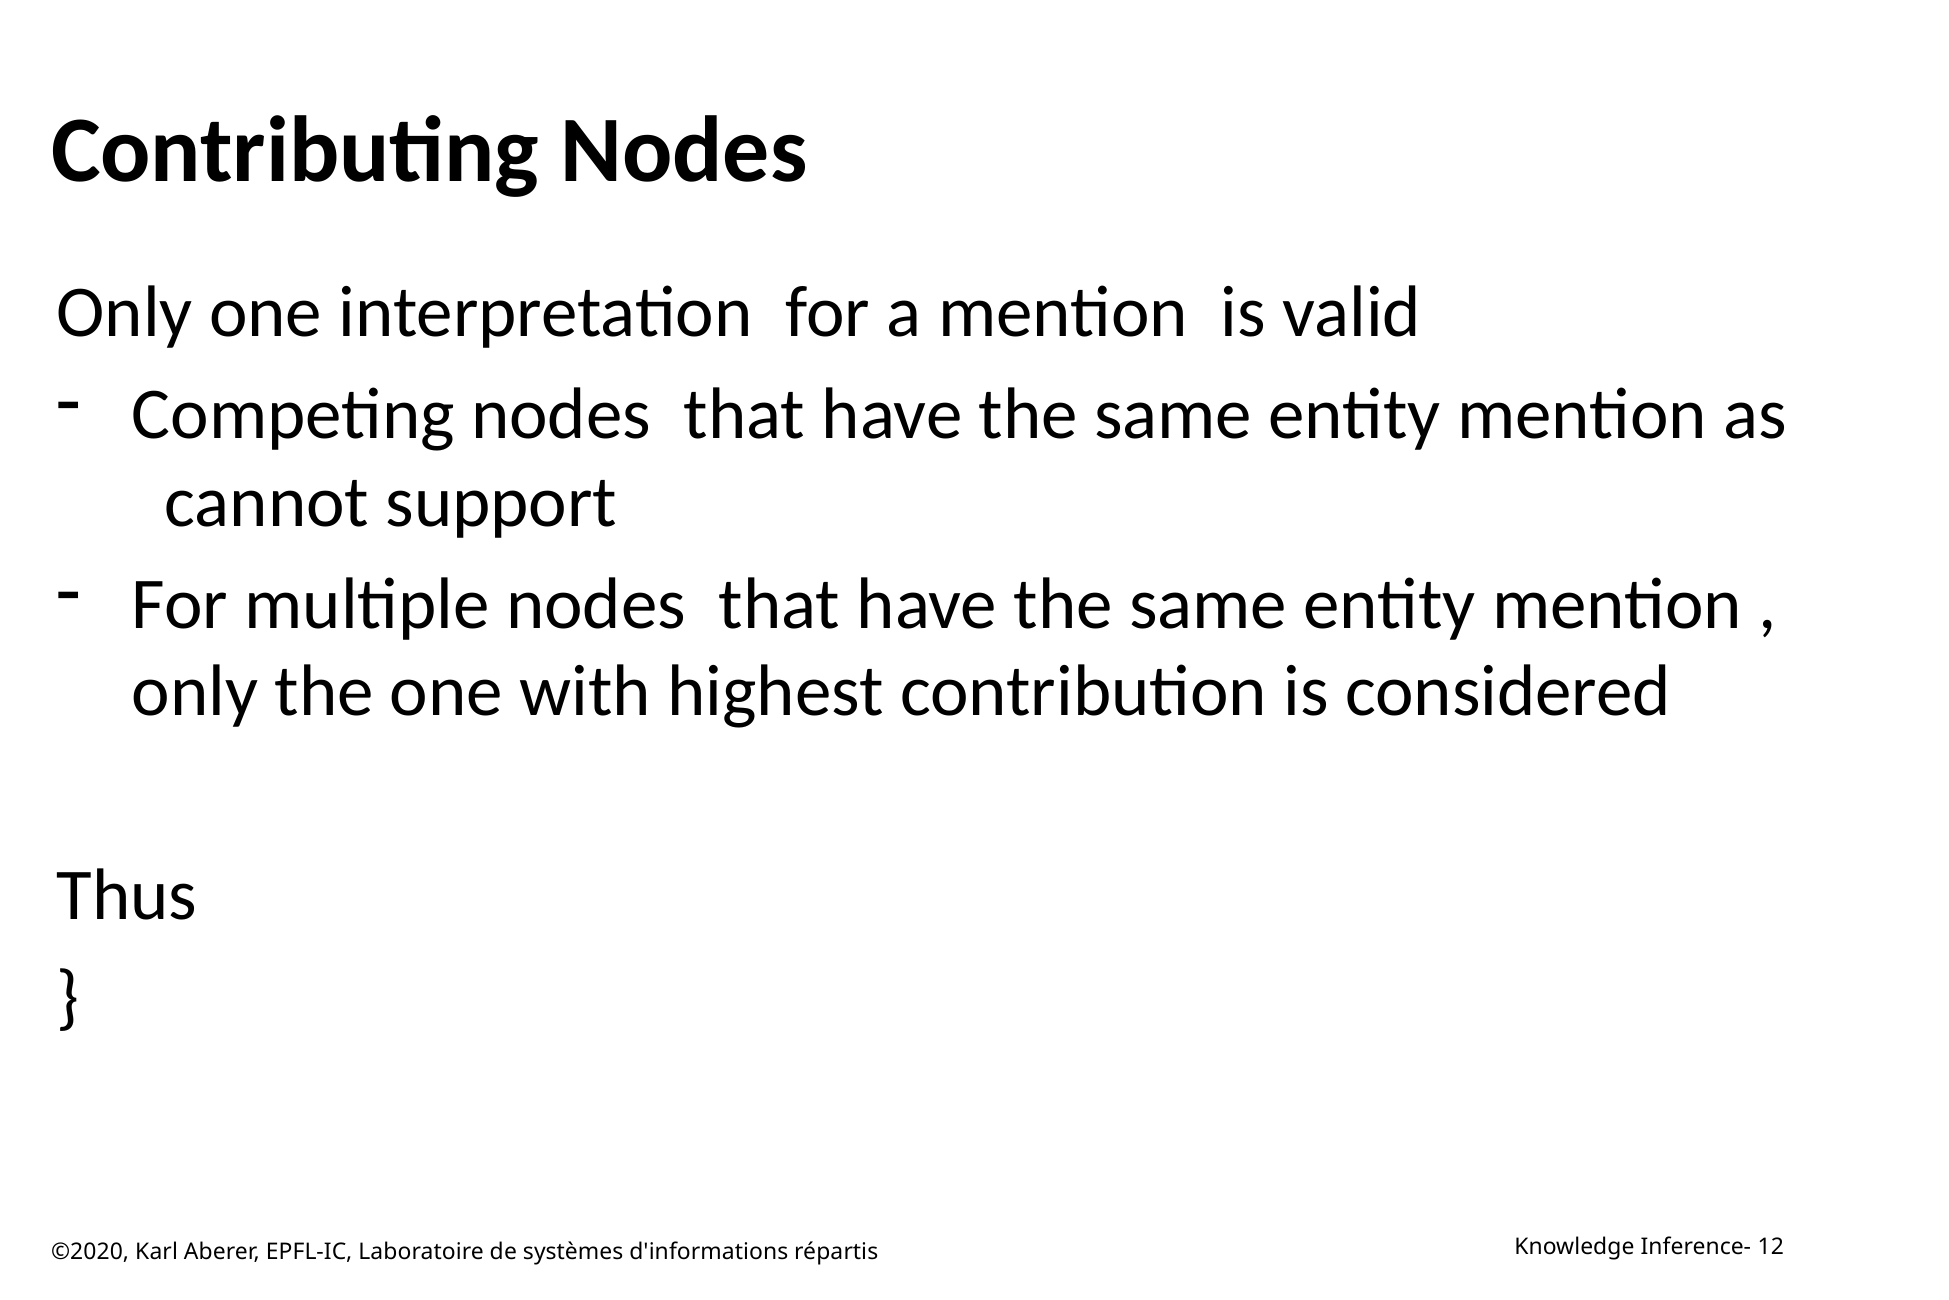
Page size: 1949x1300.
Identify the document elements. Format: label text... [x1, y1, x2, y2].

footer ©2020, Karl Aberer, EPFL-IC, Laboratoire de systèmes d'informations répartis [32, 1227, 1284, 1271]
title Contributing Nodes [32, 57, 1803, 232]
